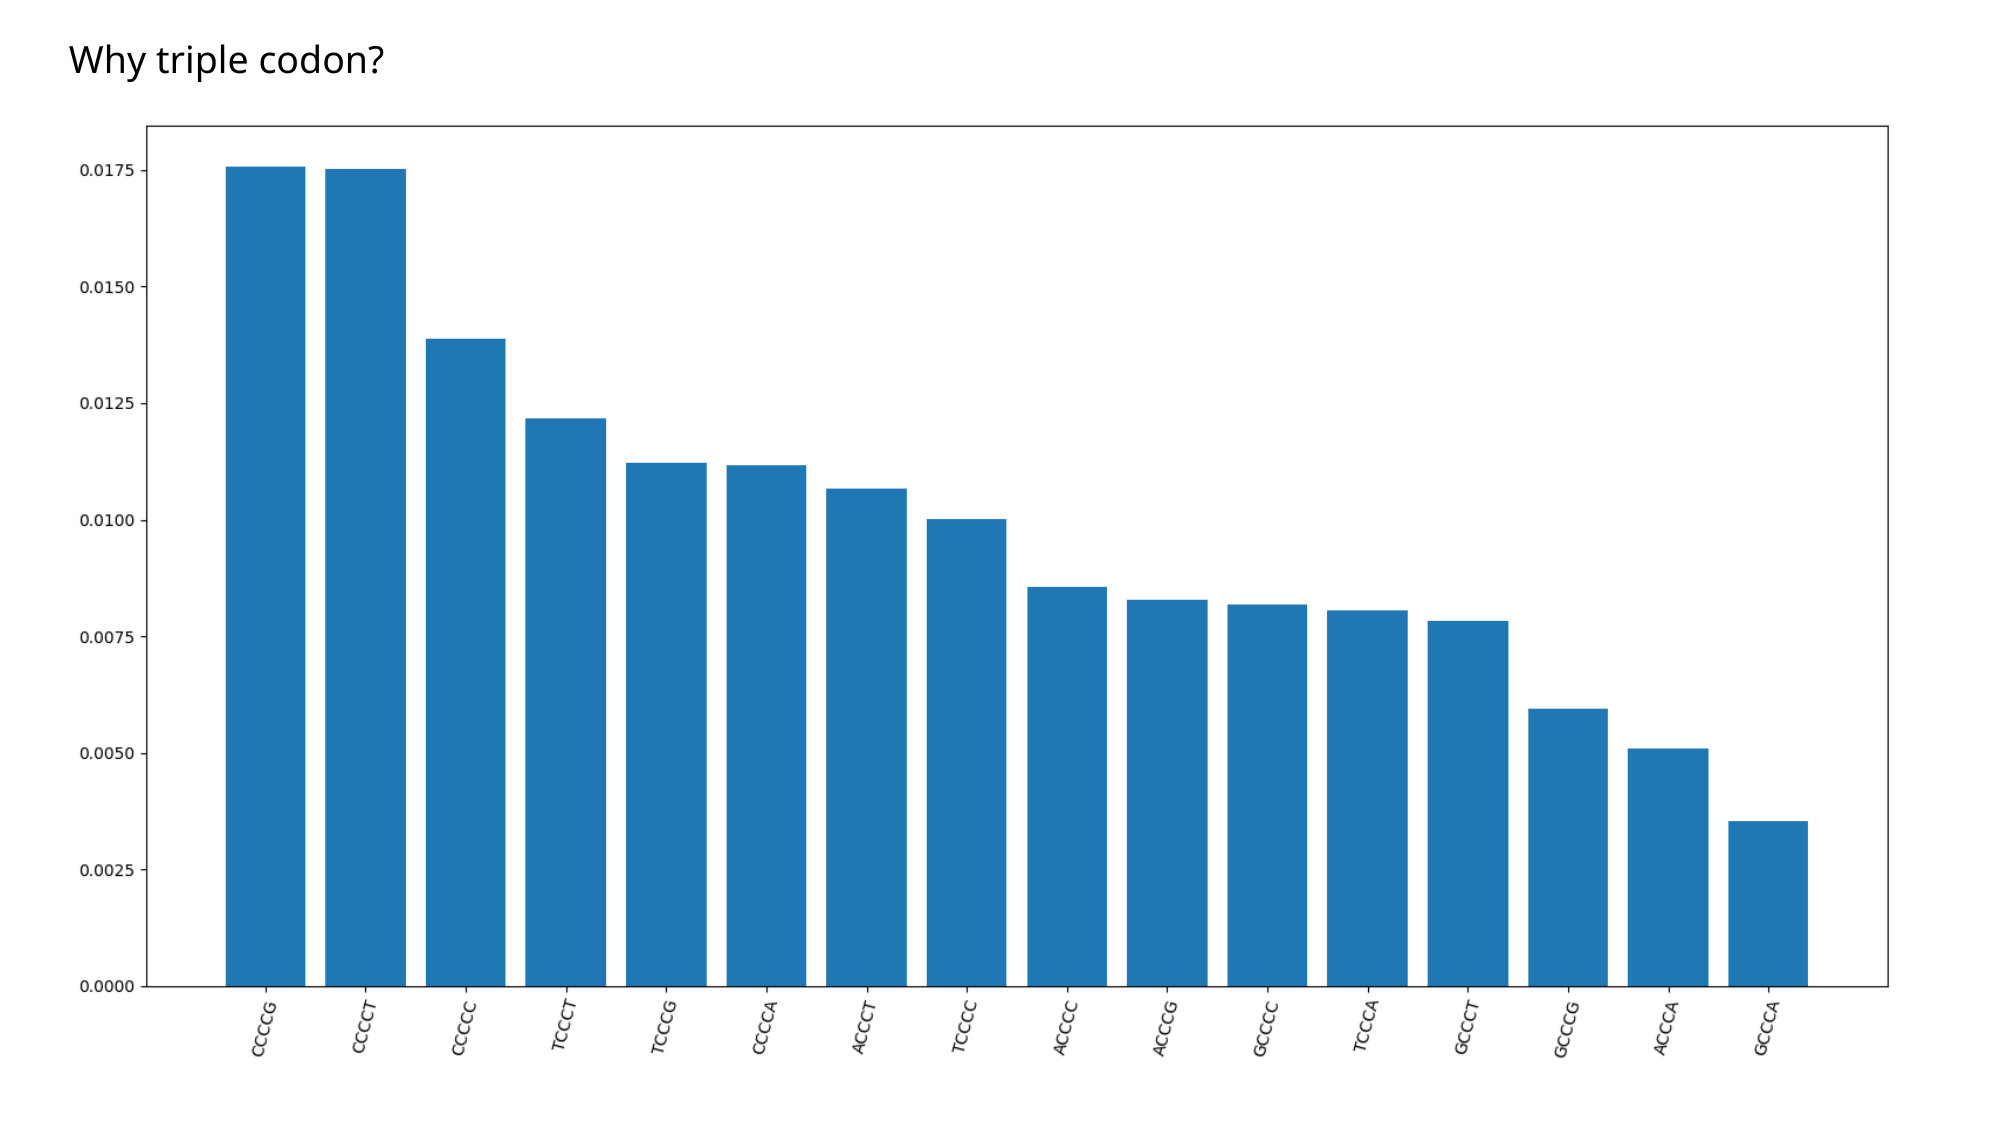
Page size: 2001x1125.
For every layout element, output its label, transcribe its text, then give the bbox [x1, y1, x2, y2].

text_box Why triple codon? [54, 28, 400, 59]
picture [0, 59, 2000, 1101]
